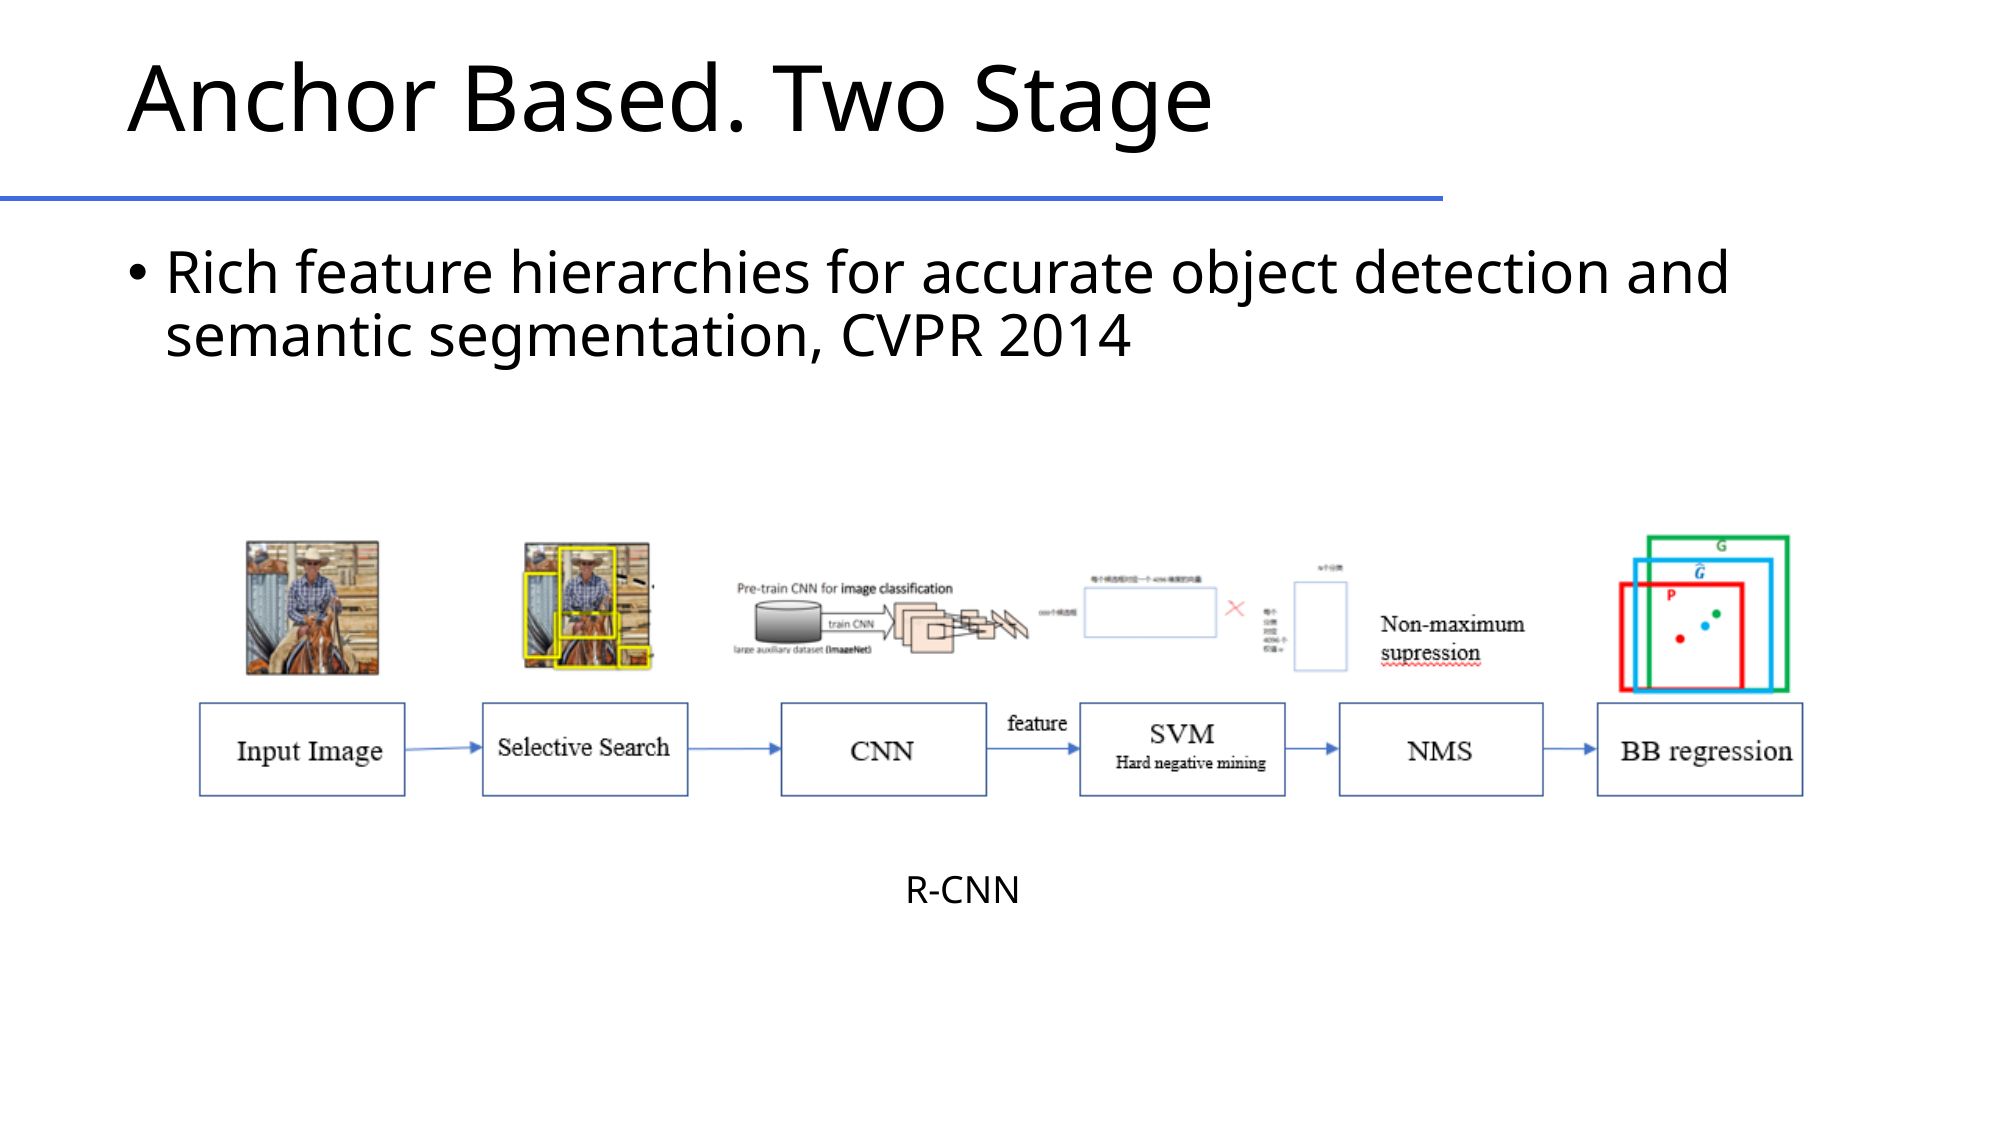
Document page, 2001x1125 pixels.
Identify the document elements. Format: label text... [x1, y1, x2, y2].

text_box R-CNN [890, 858, 1061, 919]
list Rich feature hierarchies for accurate object detection and semantic segmentation, CVPR 2014 [112, 236, 1838, 950]
picture [165, 489, 1838, 822]
title Anchor Based. Two Stage [112, 4, 1838, 199]
